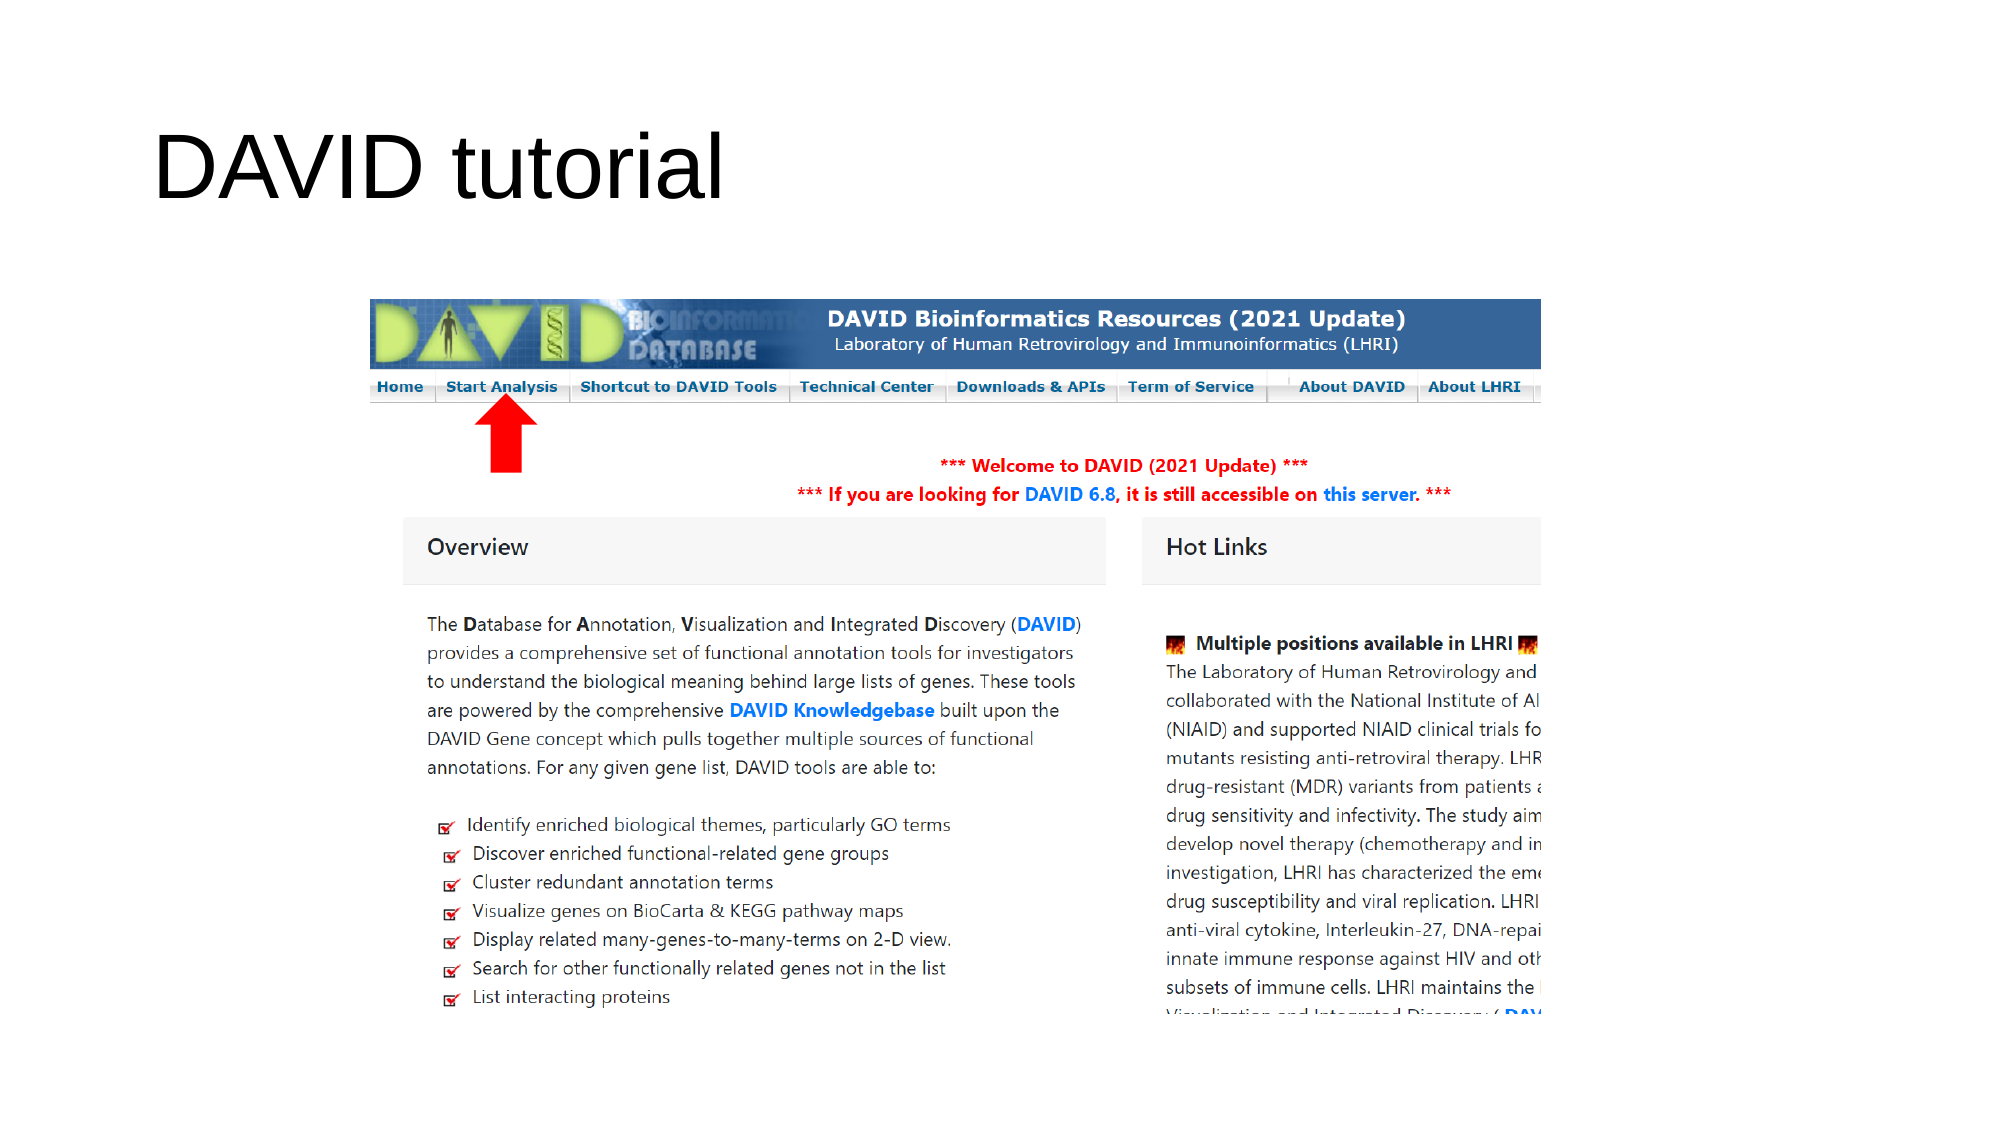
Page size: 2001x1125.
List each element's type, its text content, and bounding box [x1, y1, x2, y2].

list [370, 299, 1541, 1014]
title DAVID tutorial [137, 59, 1863, 278]
